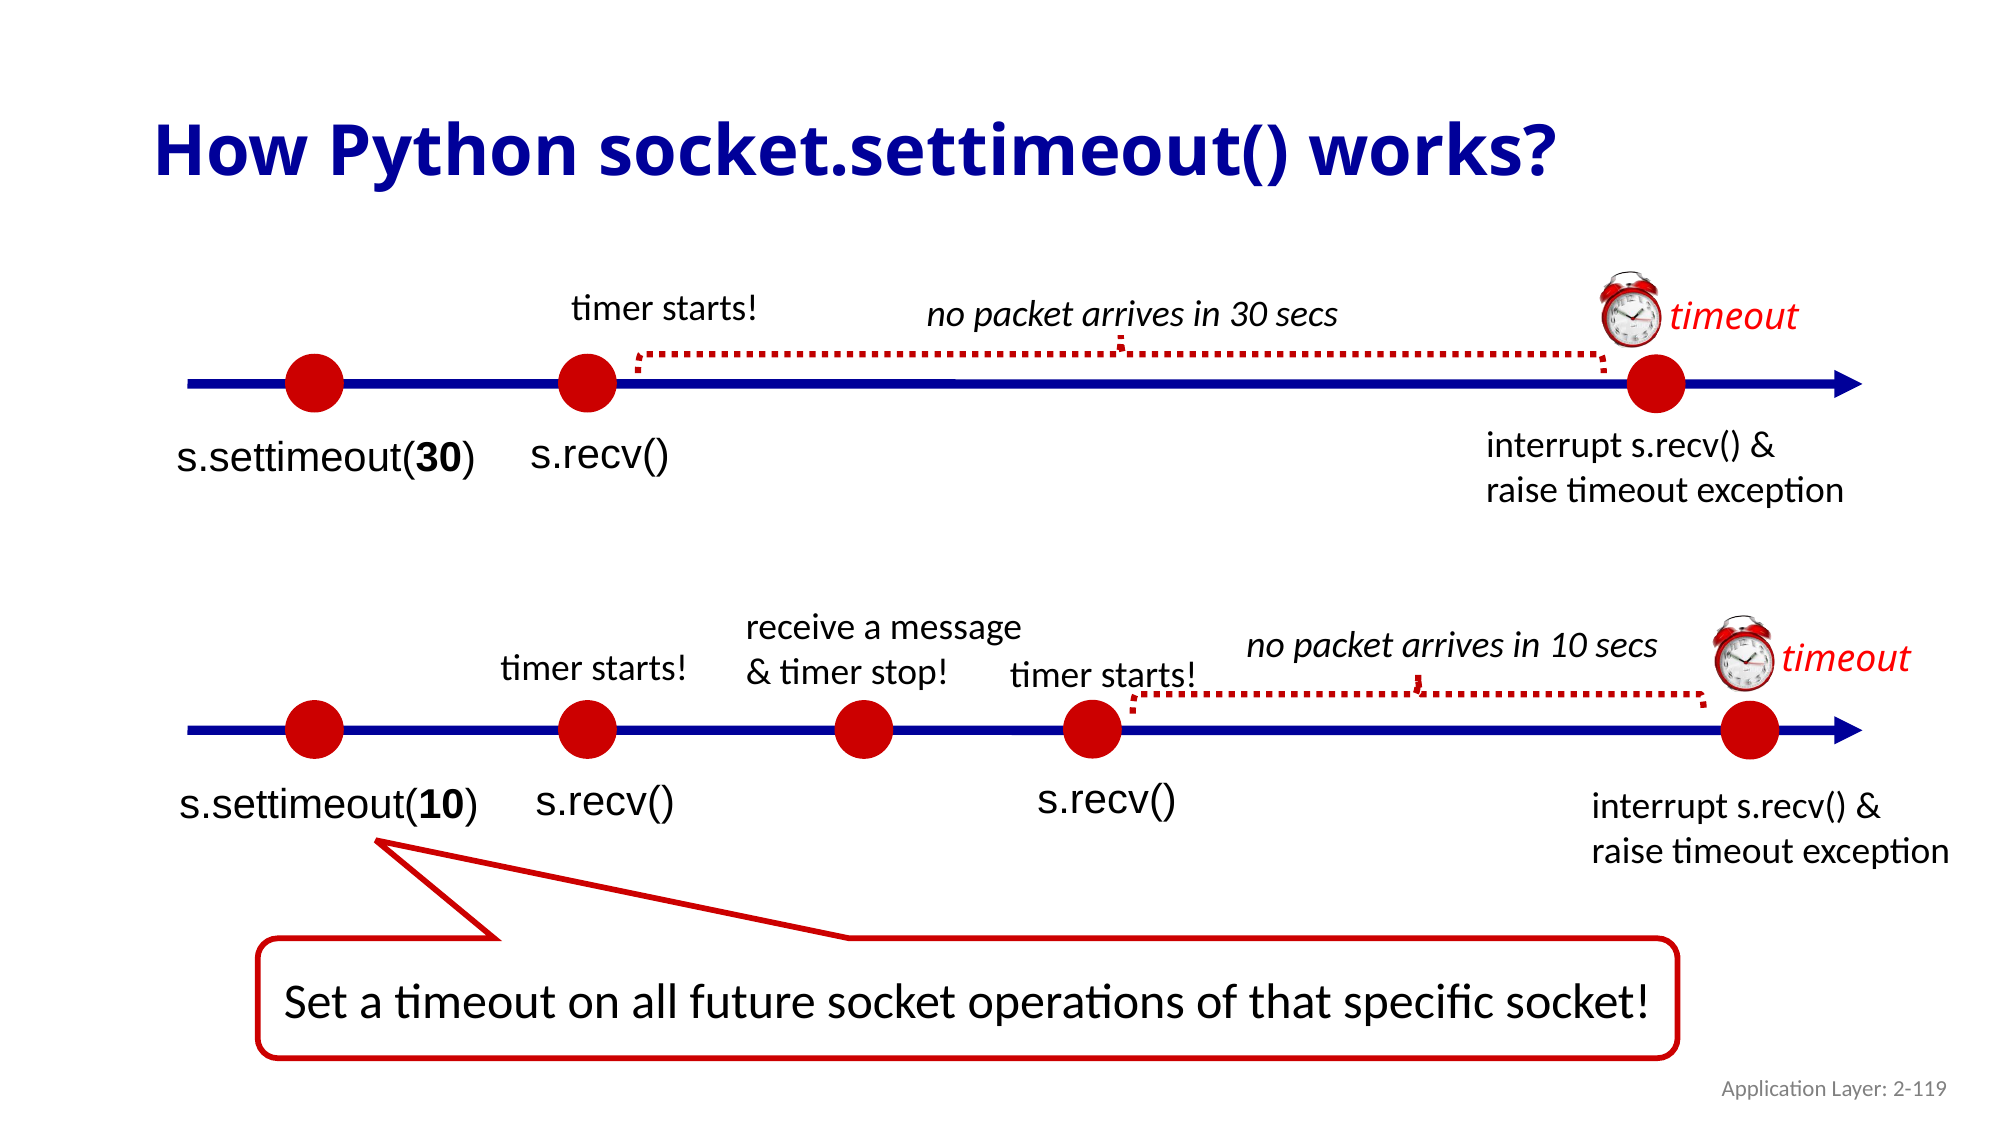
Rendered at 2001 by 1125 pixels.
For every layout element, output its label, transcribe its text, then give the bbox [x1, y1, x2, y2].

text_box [163, 700, 1574, 835]
text_box How Python socket.settimeout() works? [137, 74, 1863, 221]
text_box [484, 635, 705, 832]
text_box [993, 642, 1214, 830]
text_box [515, 275, 776, 486]
slide_number Application Layer: 2-119 [1512, 1056, 1963, 1117]
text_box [637, 281, 1604, 374]
text_box [284, 352, 345, 414]
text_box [1574, 612, 1968, 880]
text_box s.settimeout(30) [161, 422, 492, 488]
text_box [1468, 268, 1863, 519]
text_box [729, 594, 1040, 759]
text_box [1132, 612, 1704, 714]
text_box Set a timeout on all future socket operations of that specific socket! [256, 839, 1679, 1060]
